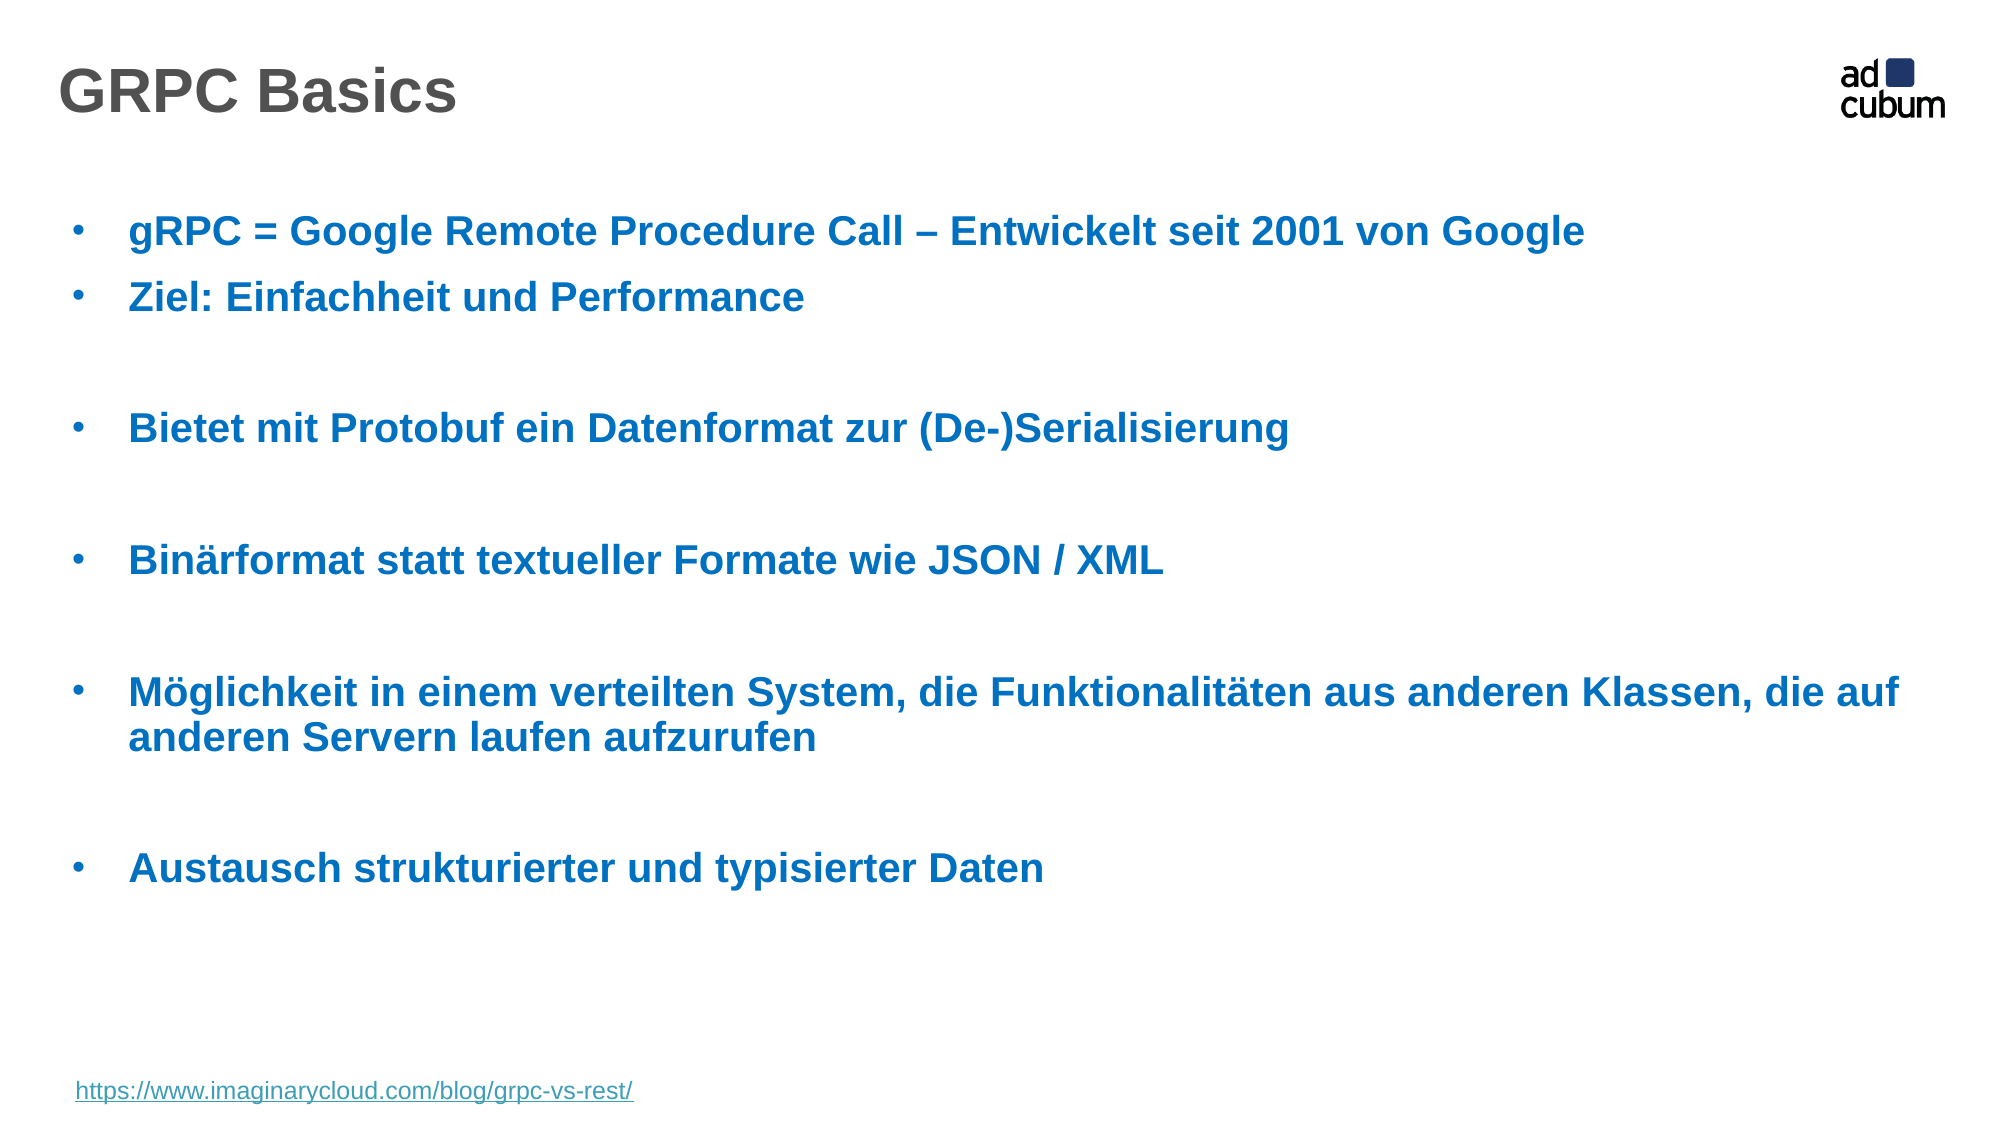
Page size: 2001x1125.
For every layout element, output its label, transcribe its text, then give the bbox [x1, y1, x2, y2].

picture [1841, 58, 1945, 118]
text_box https://www.imaginarycloud.com/blog/grpc-vs-rest/ [60, 1066, 649, 1112]
list gRPC = Google Remote Procedure Call – Entwickelt seit 2001 von Google Ziel: Einfachheit und Performance Bietet mit Protobuf ein Datenformat zur (De-)Serialisierung Binärformat statt textueller Formate wie JSON / XML Möglichkeit in einem verteilten System, die Funktionalitäten aus anderen Klassen, die auf anderen Servern laufen aufzurufen Austausch strukturierter und typisierter Daten [70, 208, 1913, 1005]
title GRPC Basics [59, 58, 1756, 186]
